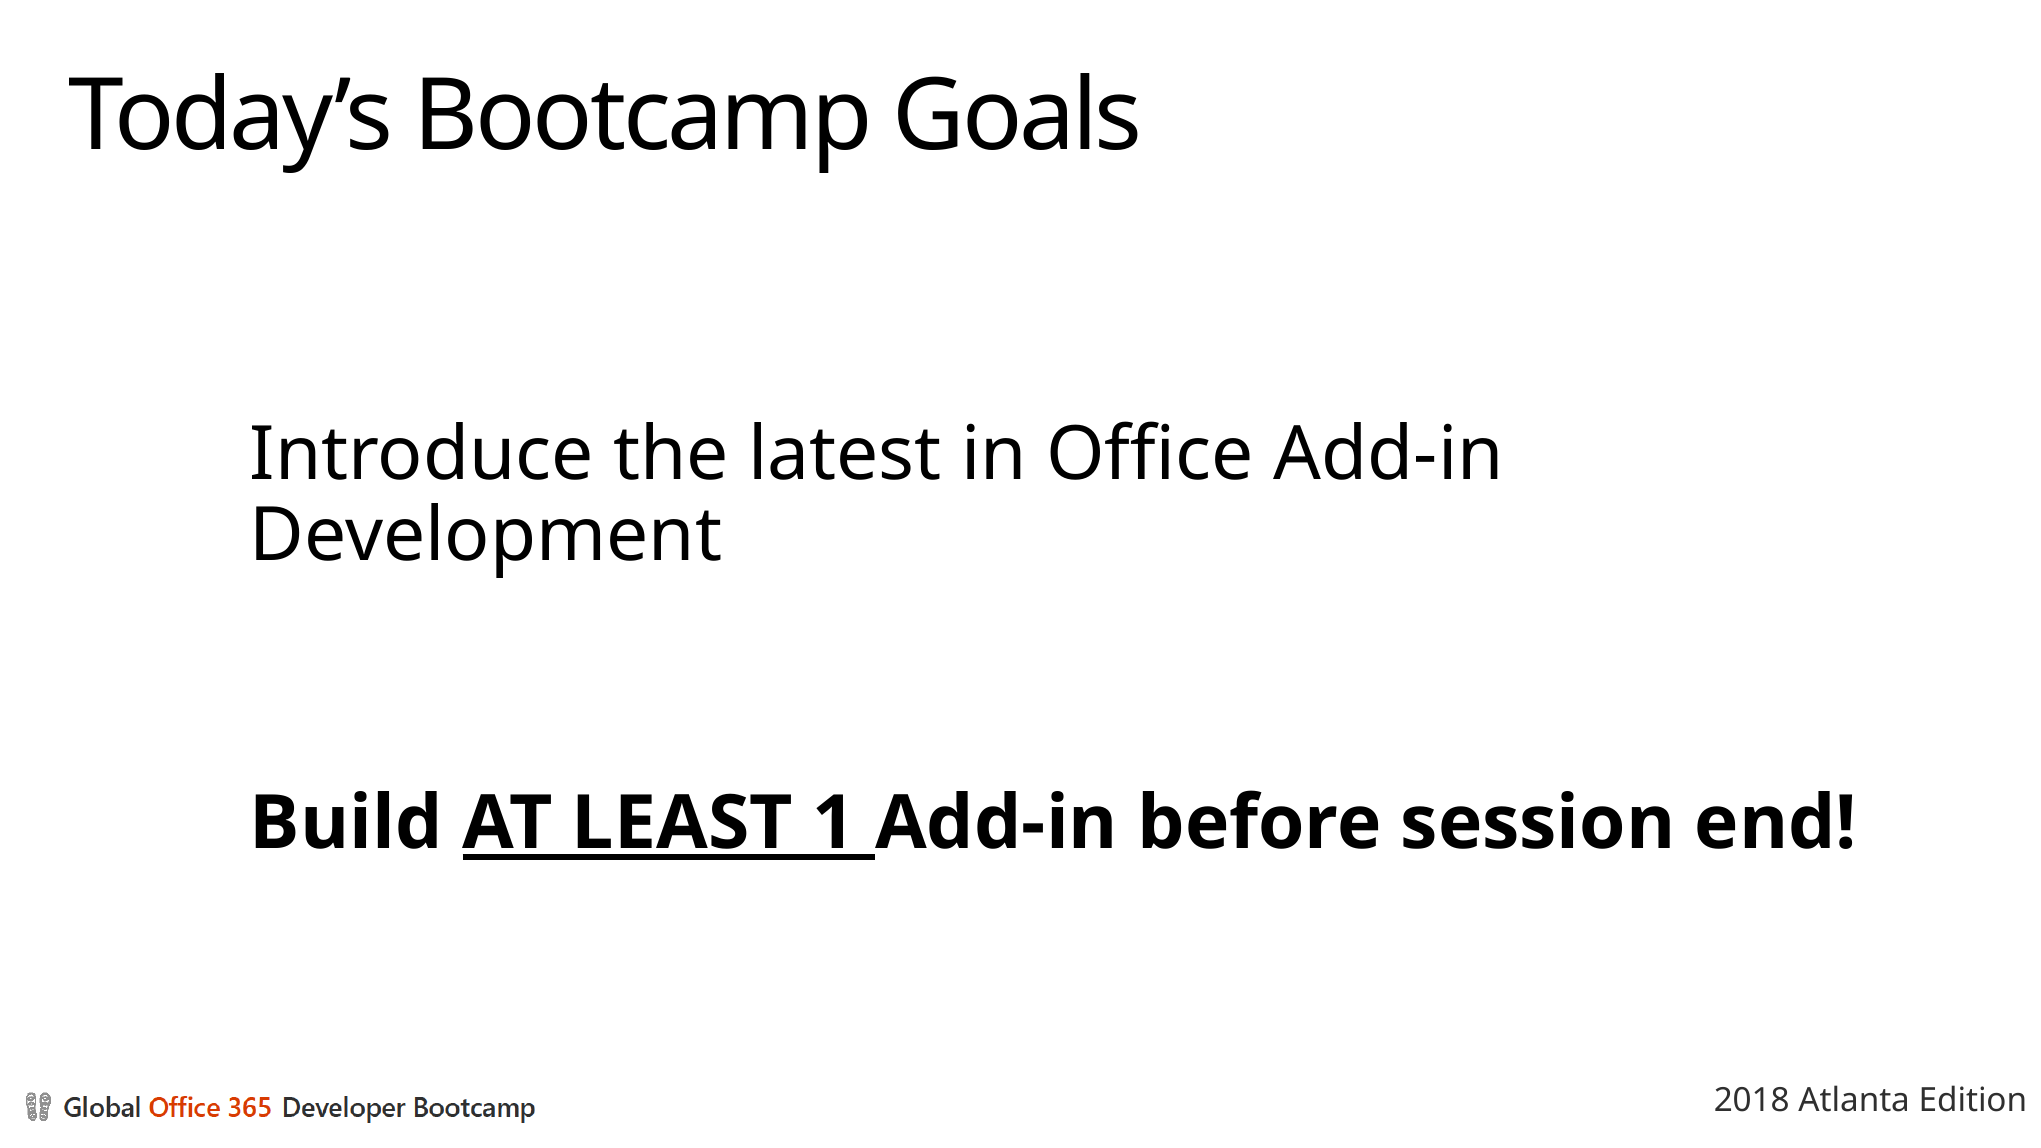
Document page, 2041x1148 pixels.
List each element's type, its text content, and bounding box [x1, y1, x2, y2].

title Today’s Bootcamp Goals [45, 48, 1996, 199]
list Introduce the latest in Office Add-in Development Build AT LEAST 1 Add-in before session end! [225, 198, 1996, 1034]
